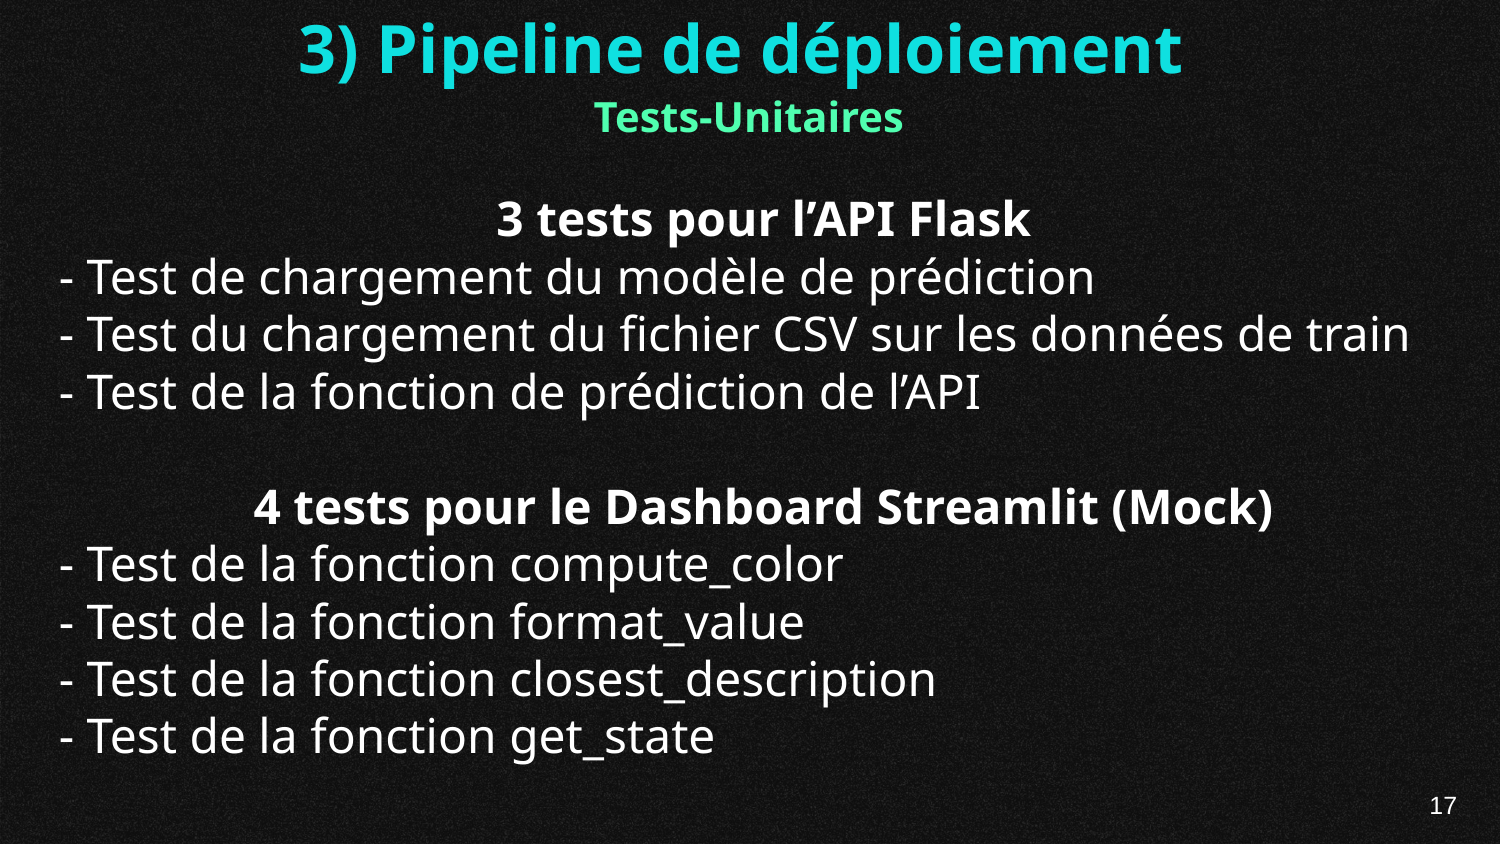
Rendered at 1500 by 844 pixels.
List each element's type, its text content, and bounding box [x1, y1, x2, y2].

text_box 3) Pipeline de déploiement [0, 0, 1500, 113]
text_box Tests-Unitaires [0, 75, 1499, 154]
text_box [29, 146, 1471, 445]
text_box 3 tests pour l’API Flask - Test de chargement du modèle de prédiction - Test du chargement du fichier CSV sur les données de train - Test de la fonction de prédiction de l’API 4 tests pour le Dashboard Streamlit (Mock) - Test de la fonction compute_color - Test de la fonction format_value - Test de la fonction closest_description - Test de la fonction get_state [43, 173, 1485, 473]
